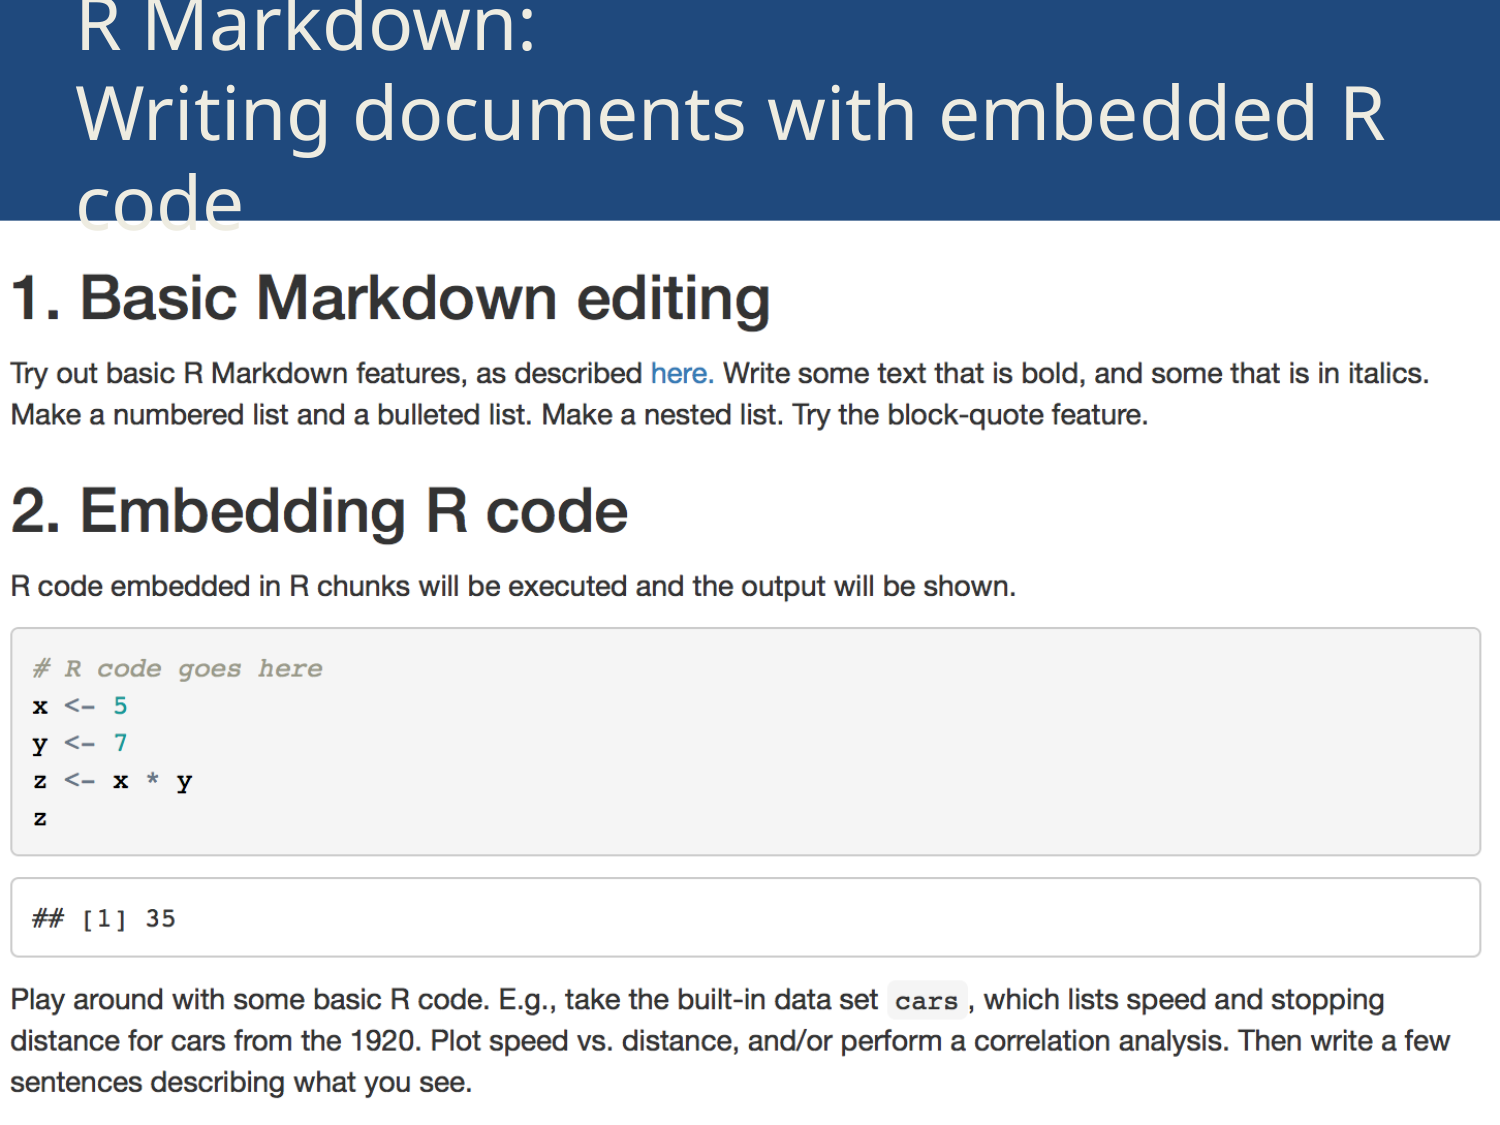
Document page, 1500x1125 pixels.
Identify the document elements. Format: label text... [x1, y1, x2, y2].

picture [0, 252, 1500, 1125]
title R Markdown: Writing documents with embedded R code [0, 0, 1500, 221]
